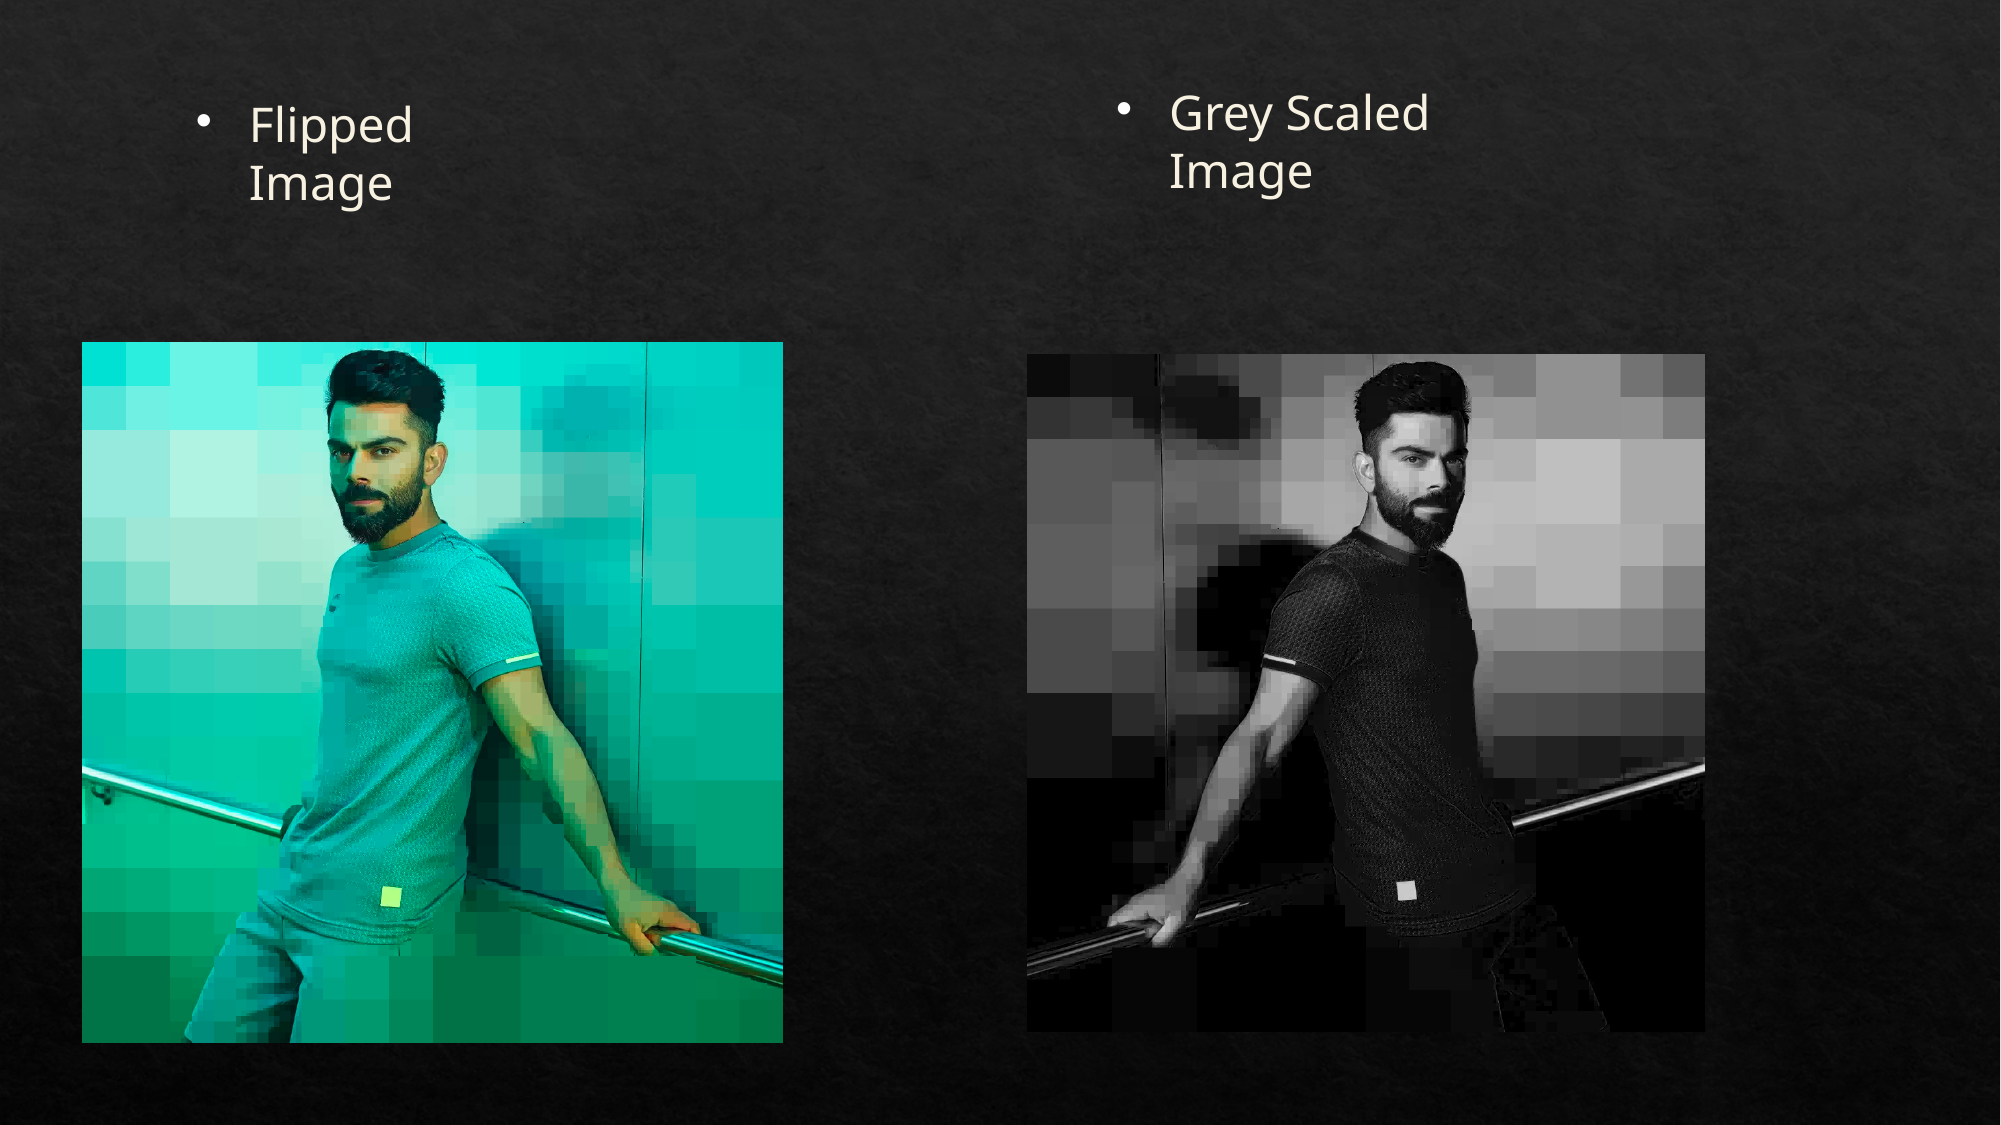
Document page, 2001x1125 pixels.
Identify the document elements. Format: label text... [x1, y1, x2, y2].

text_box Grey Scaled Image [1098, 82, 1488, 319]
picture [0, 0, 2001, 1125]
text_box Flipped Image [178, 94, 567, 331]
